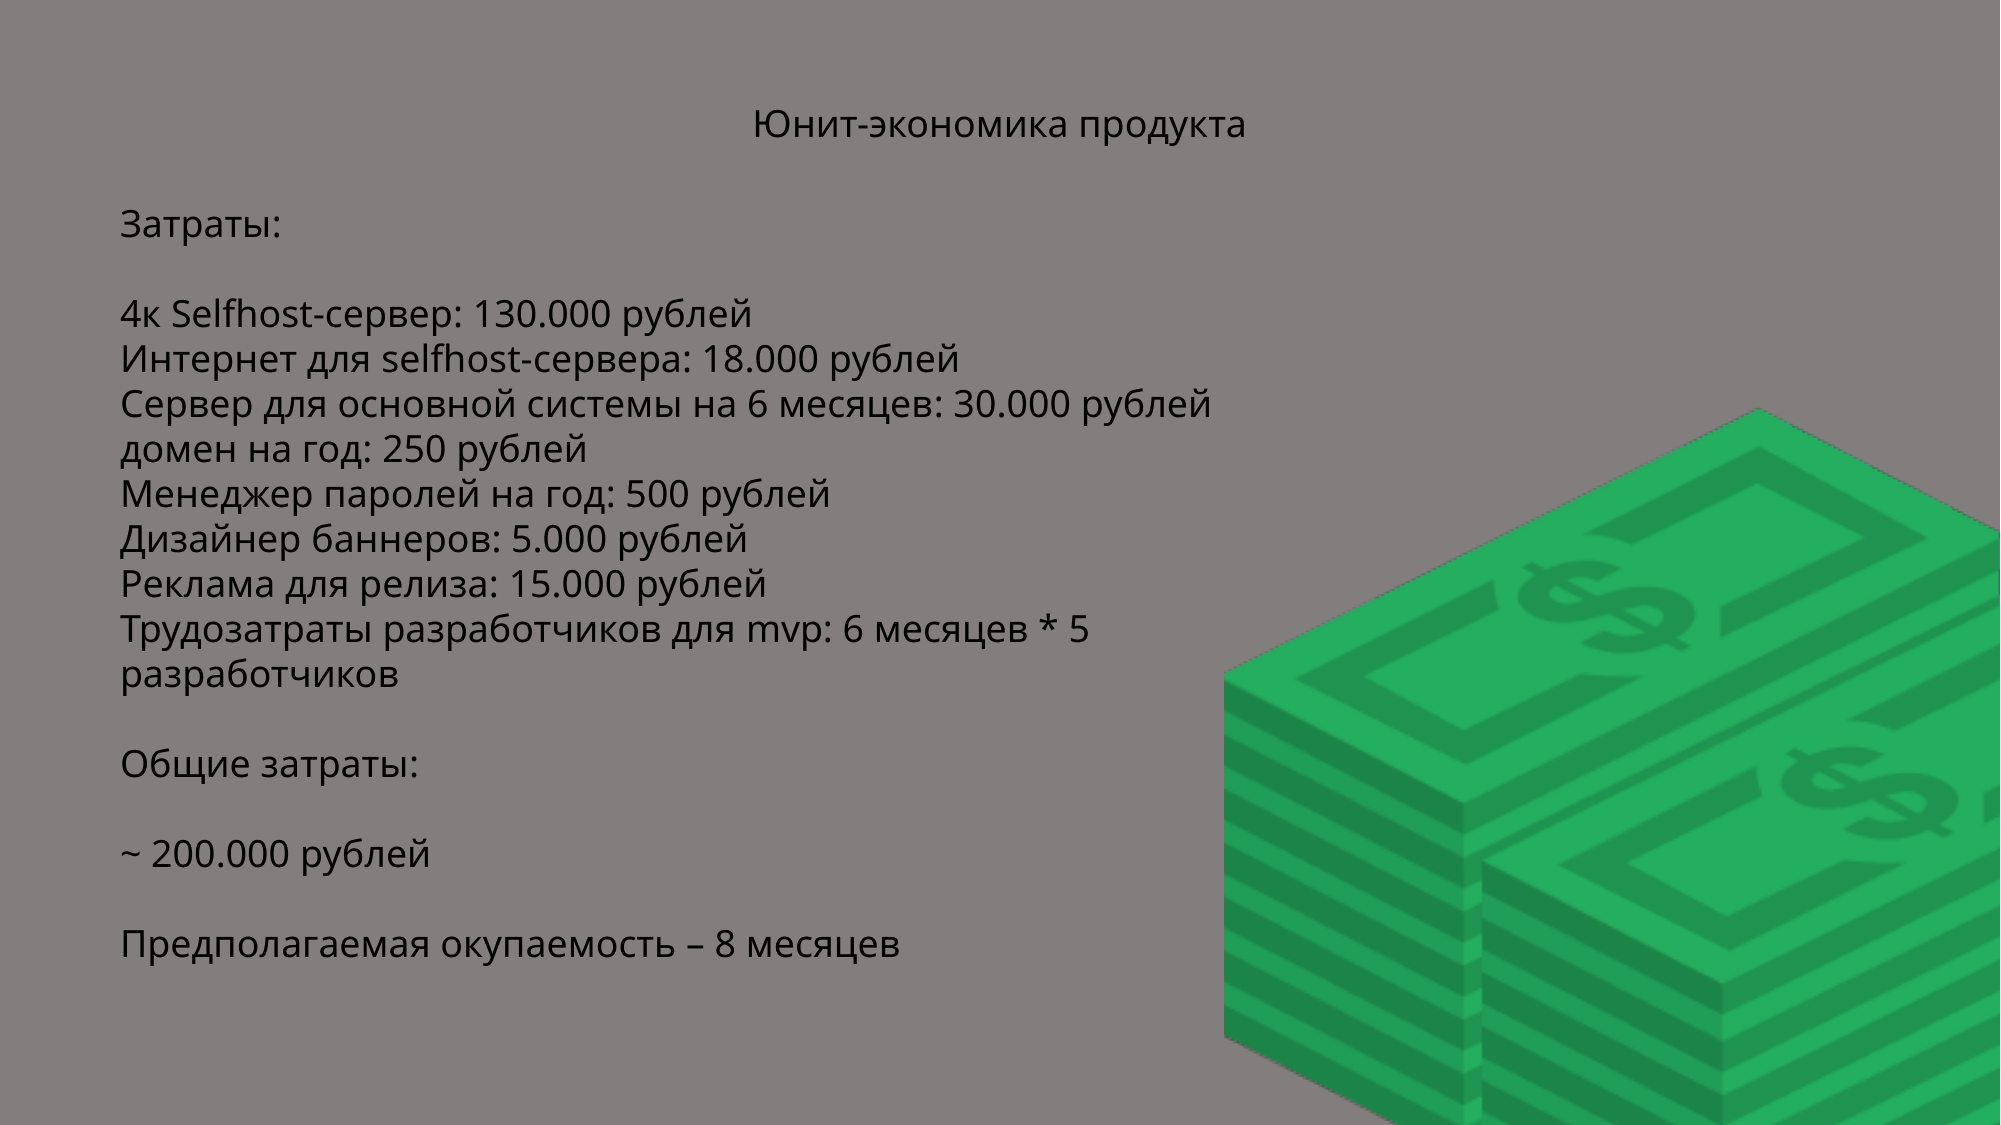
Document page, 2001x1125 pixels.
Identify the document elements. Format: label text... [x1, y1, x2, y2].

text_box Затраты: 4к Selfhost-сервер: 130.000 рублей Интернет для selfhost-сервера: 18.000 рублей Сервер для основной системы на 6 месяцев: 30.000 рублей домен на год: 250 рублей Менеджер паролей на год: 500 рублей Дизайнер баннеров: 5.000 рублей Реклама для релиза: 15.000 рублей Трудозатраты разработчиков для mvp: 6 месяцев * 5 разработчиков Общие затраты: ~ 200.000 рублей Предполагаемая окупаемость – 8 месяцев [105, 192, 1260, 1018]
picture [1224, 336, 2000, 1125]
text_box Юнит-экономика продукта [737, 92, 1263, 153]
